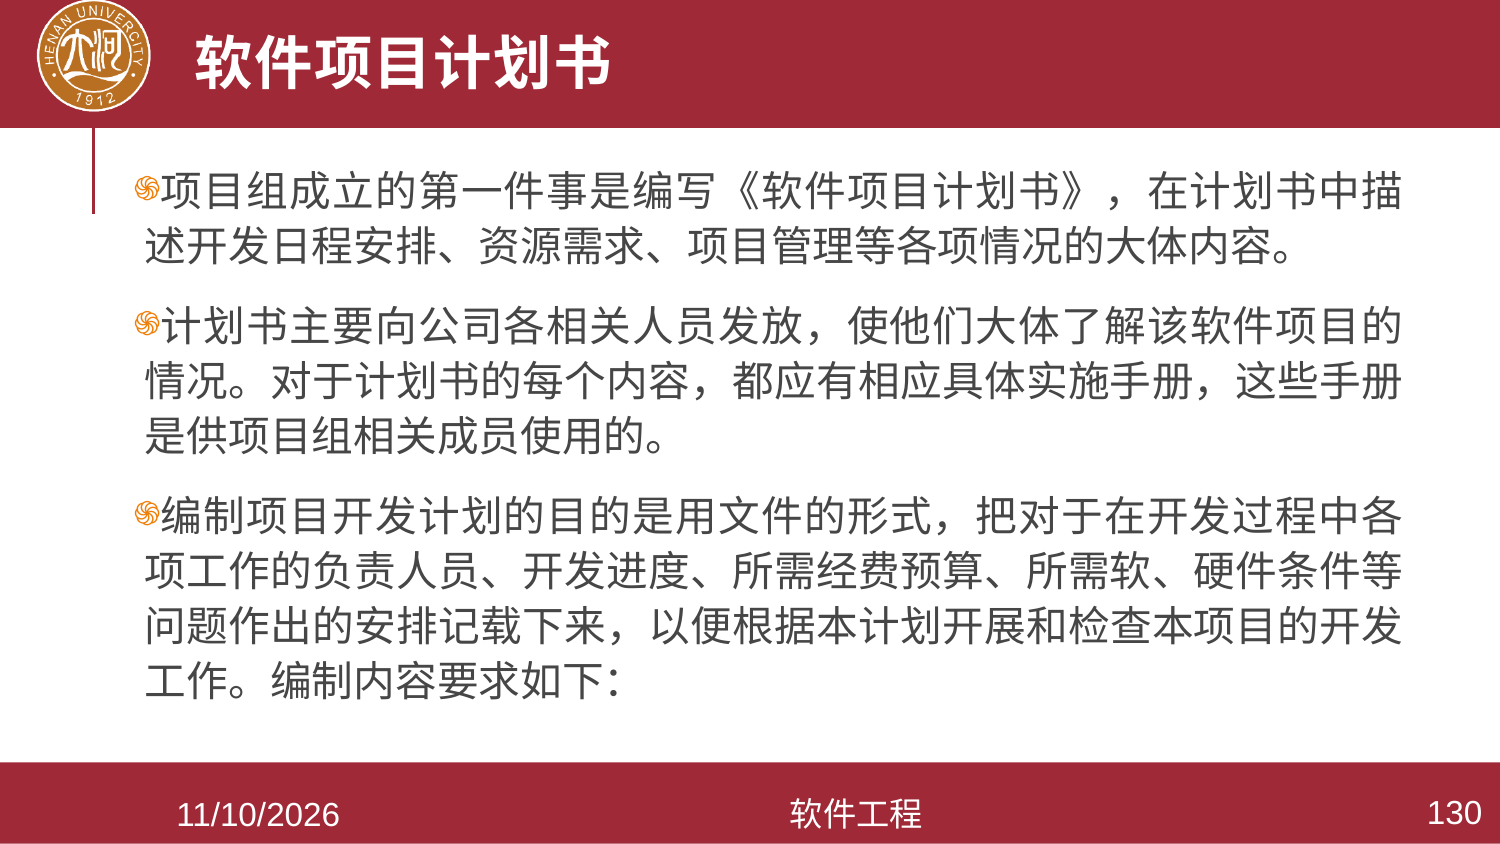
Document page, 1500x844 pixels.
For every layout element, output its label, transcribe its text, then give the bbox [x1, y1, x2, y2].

list 项目组成立的第一件事是编写《软件项目计划书》，在计划书中描述开发日程安排、资源需求、项目管理等各项情况的大体内容。 计划书主要向公司各相关人员发放，使他们大体了解该软件项目的情况。对于计划书的每个内容，都应有相应具体实施手册，这些手册是供项目组相关成员使用的。 编制项目开发计划的目的是用文件的形式，把对于在开发过程中各项工作的负责人员、开发进度、所需经费预算、所需软、硬件条件等问题作出的安排记载下来，以便根据本计划开展和检查本项目的开发工作。编制内容要求如下： [126, 151, 1411, 777]
footer 软件工程 [391, 796, 1322, 830]
title 软件项目计划书 [179, 0, 1454, 136]
slide_number 130 [1409, 788, 1500, 834]
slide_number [126, 796, 391, 830]
